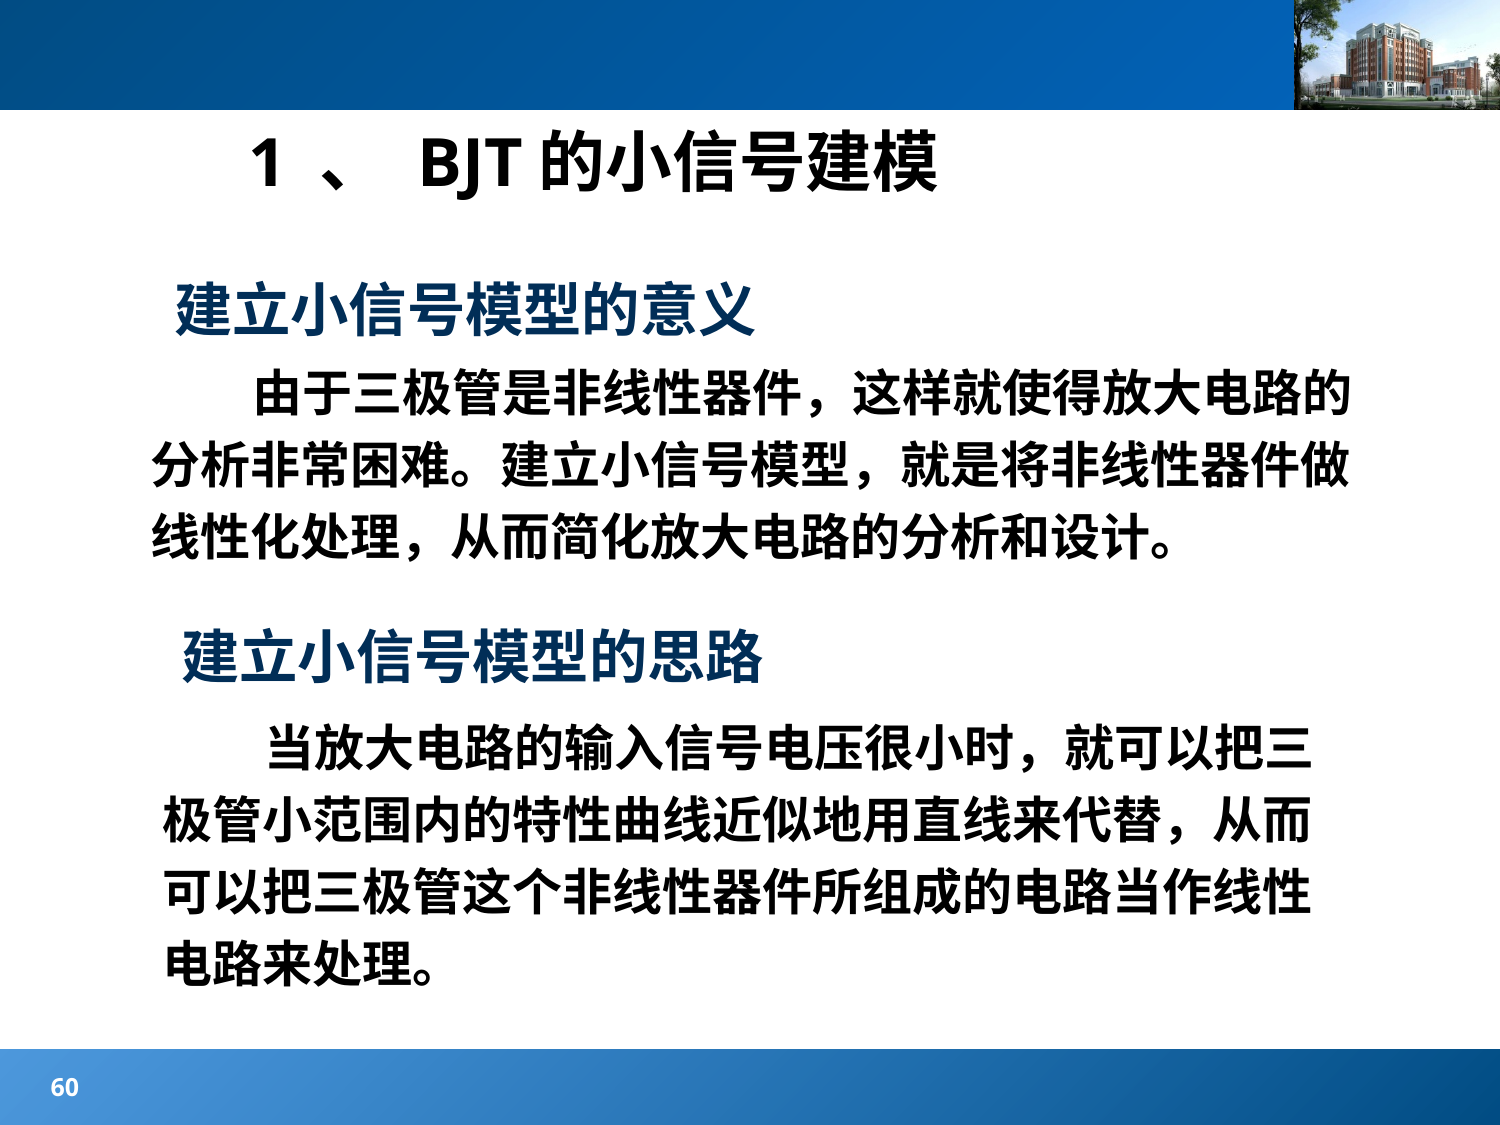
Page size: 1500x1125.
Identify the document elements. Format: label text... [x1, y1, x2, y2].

text_box 当放大电路的输入信号电压很小时，就可以把三极管小范围内的特性曲线近似地用直线来代替，从而可以把三极管这个非线性器件所组成的电路当作线性电路来处理。 [147, 696, 1373, 1000]
picture [1294, 0, 1500, 110]
text_box 1 、 BJT的小信号建模 [112, 115, 1075, 204]
text_box 由于三极管是非线性器件，这样就使得放大电路的分析非常困难。建立小信号模型，就是将非线性器件做线性化处理，从而简化放大电路的分析和设计。 [135, 342, 1374, 574]
text_box 建立小信号模型的意义 [159, 265, 917, 342]
text_box 建立小信号模型的思路 [166, 612, 995, 696]
